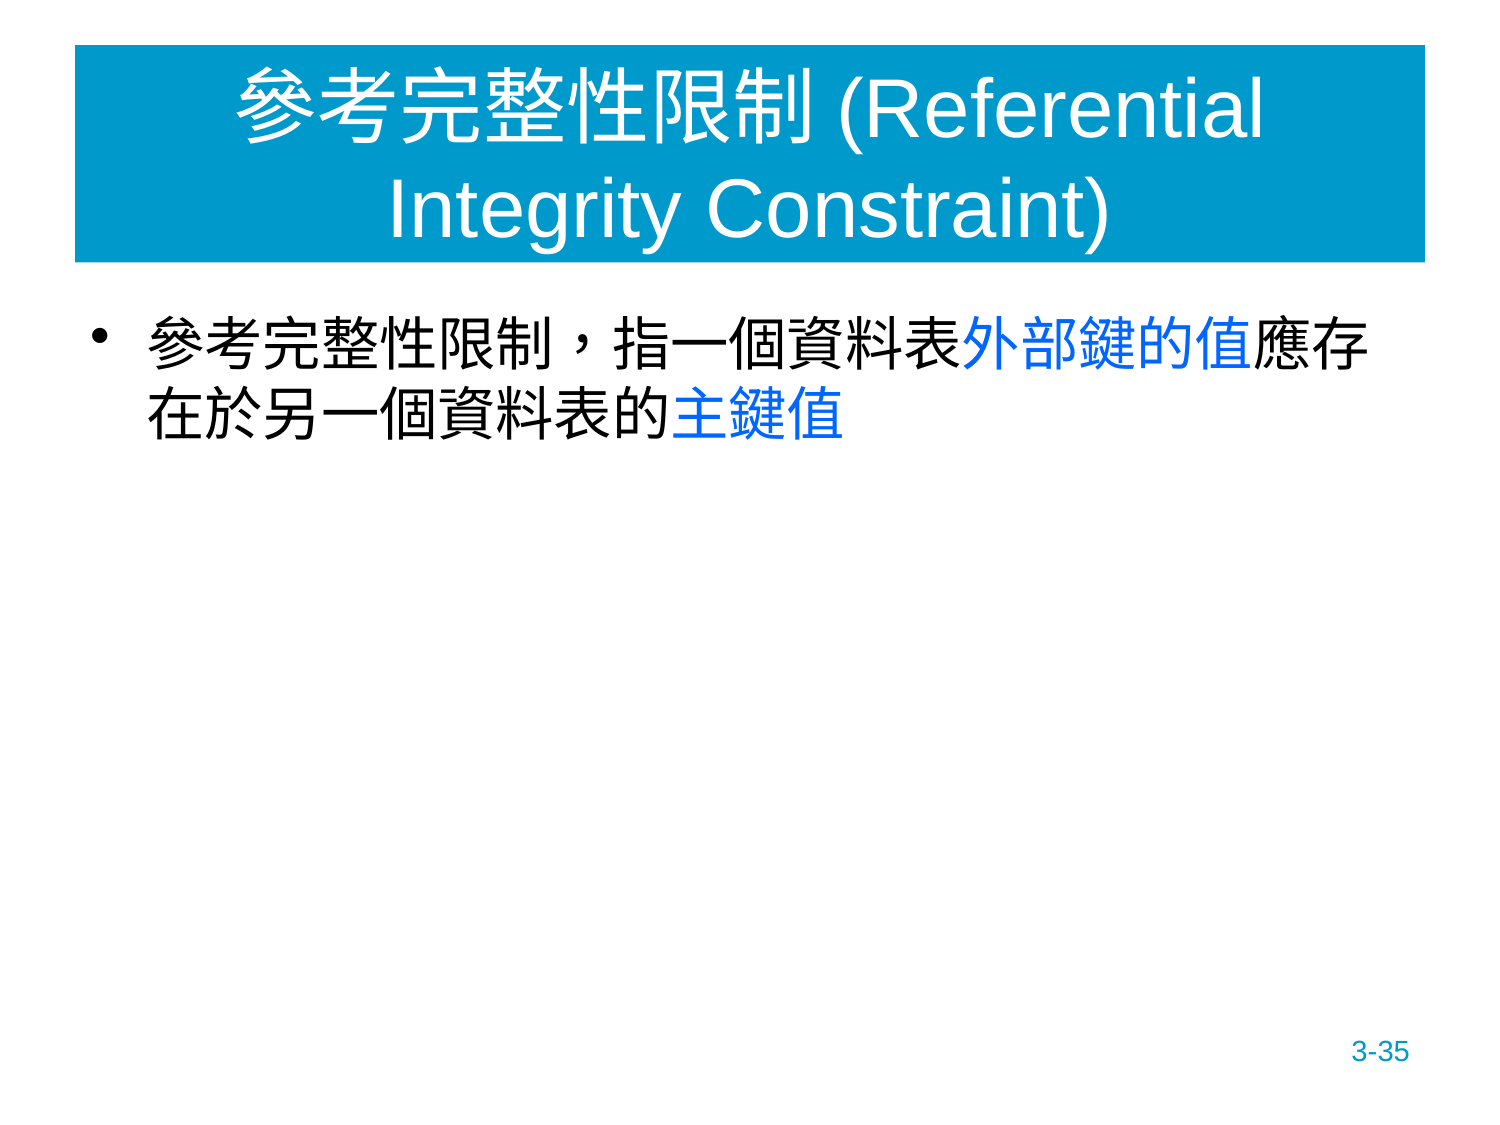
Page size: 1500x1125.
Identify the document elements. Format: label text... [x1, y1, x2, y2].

title 參考完整性限制(Referential Integrity Constraint) [75, 45, 1425, 263]
slide_number 3-35 [1074, 1024, 1426, 1103]
list 參考完整性限制，指一個資料表外部鍵的值應存在於另一個資料表的主鍵值 [75, 299, 1425, 1043]
